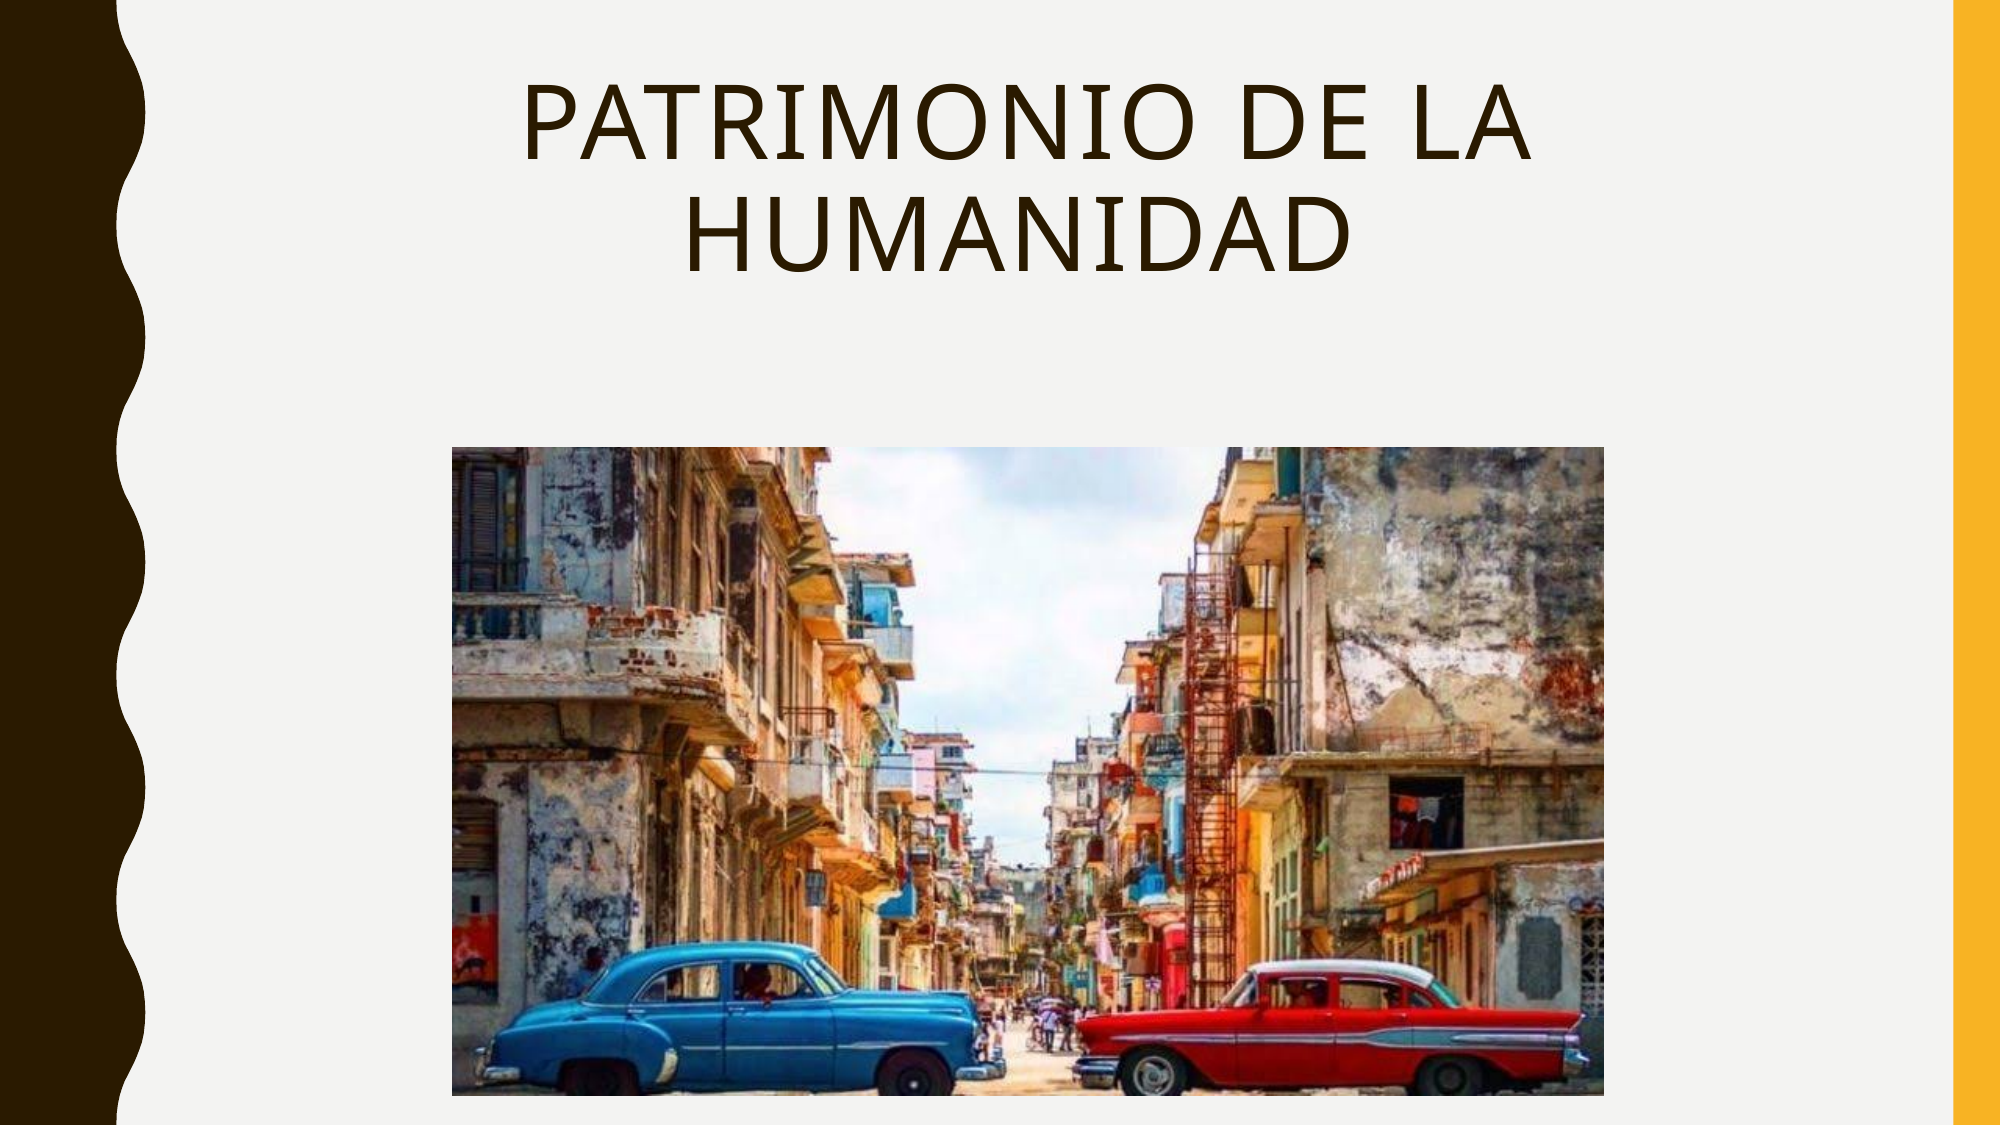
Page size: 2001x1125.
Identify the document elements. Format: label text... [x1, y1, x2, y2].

picture [452, 447, 1604, 1096]
title Patrimonio de la humanidad [205, 62, 1851, 303]
